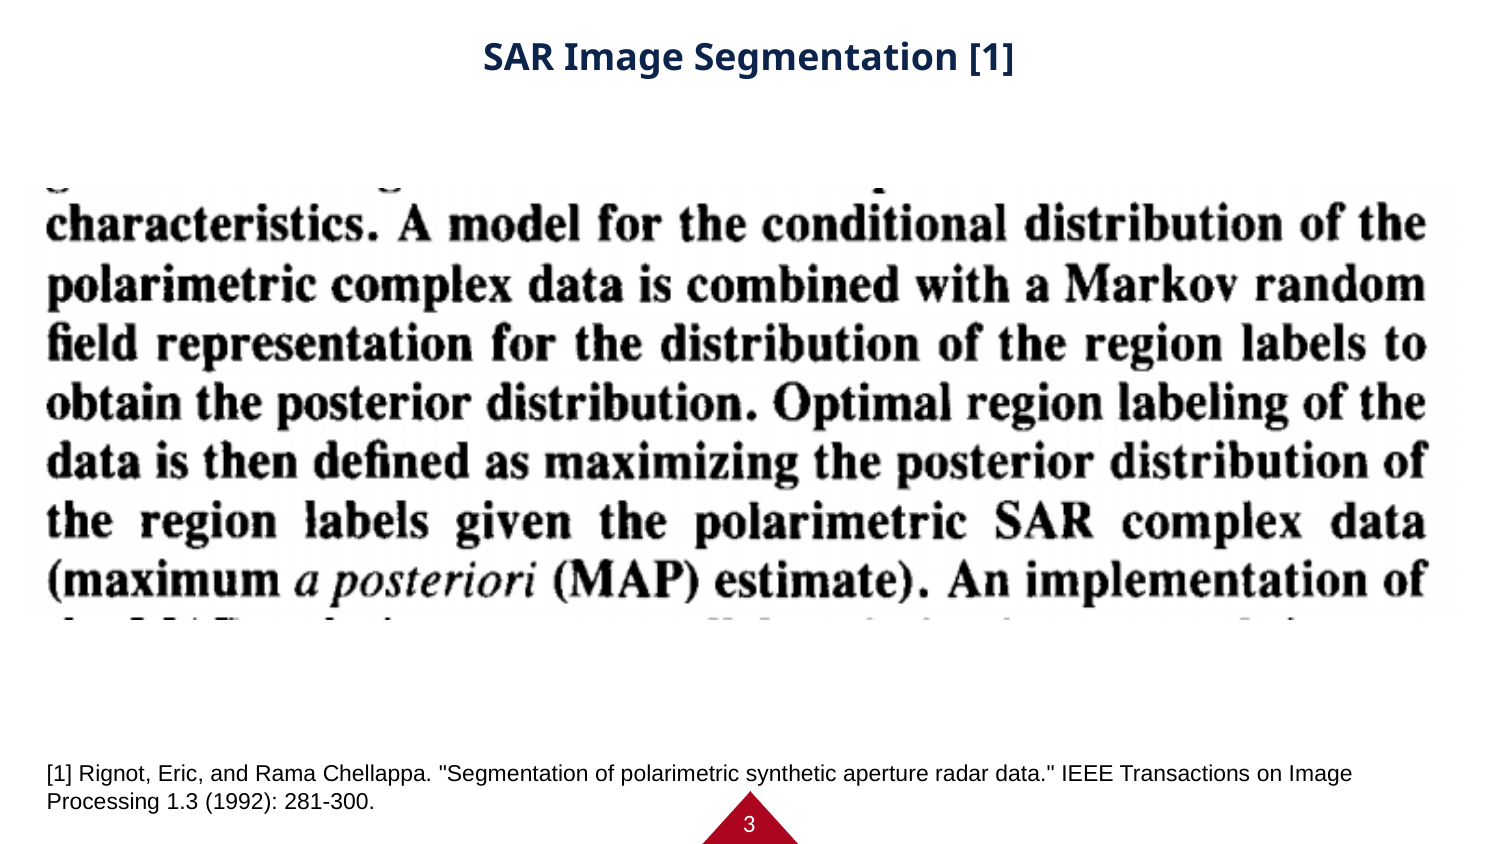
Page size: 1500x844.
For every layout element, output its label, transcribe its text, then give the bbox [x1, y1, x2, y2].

title SAR Image Segmentation [1] [74, 21, 1425, 91]
slide_number 3 [707, 822, 791, 844]
picture [20, 188, 1457, 621]
picture [791, 822, 798, 844]
picture [702, 822, 707, 844]
text_box [1] Rignot, Eric, and Rama Chellappa. "Segmentation of polarimetric synthetic aperture radar data." IEEE Transactions on Image Processing 1.3 (1992): 281-300. [31, 751, 1467, 822]
